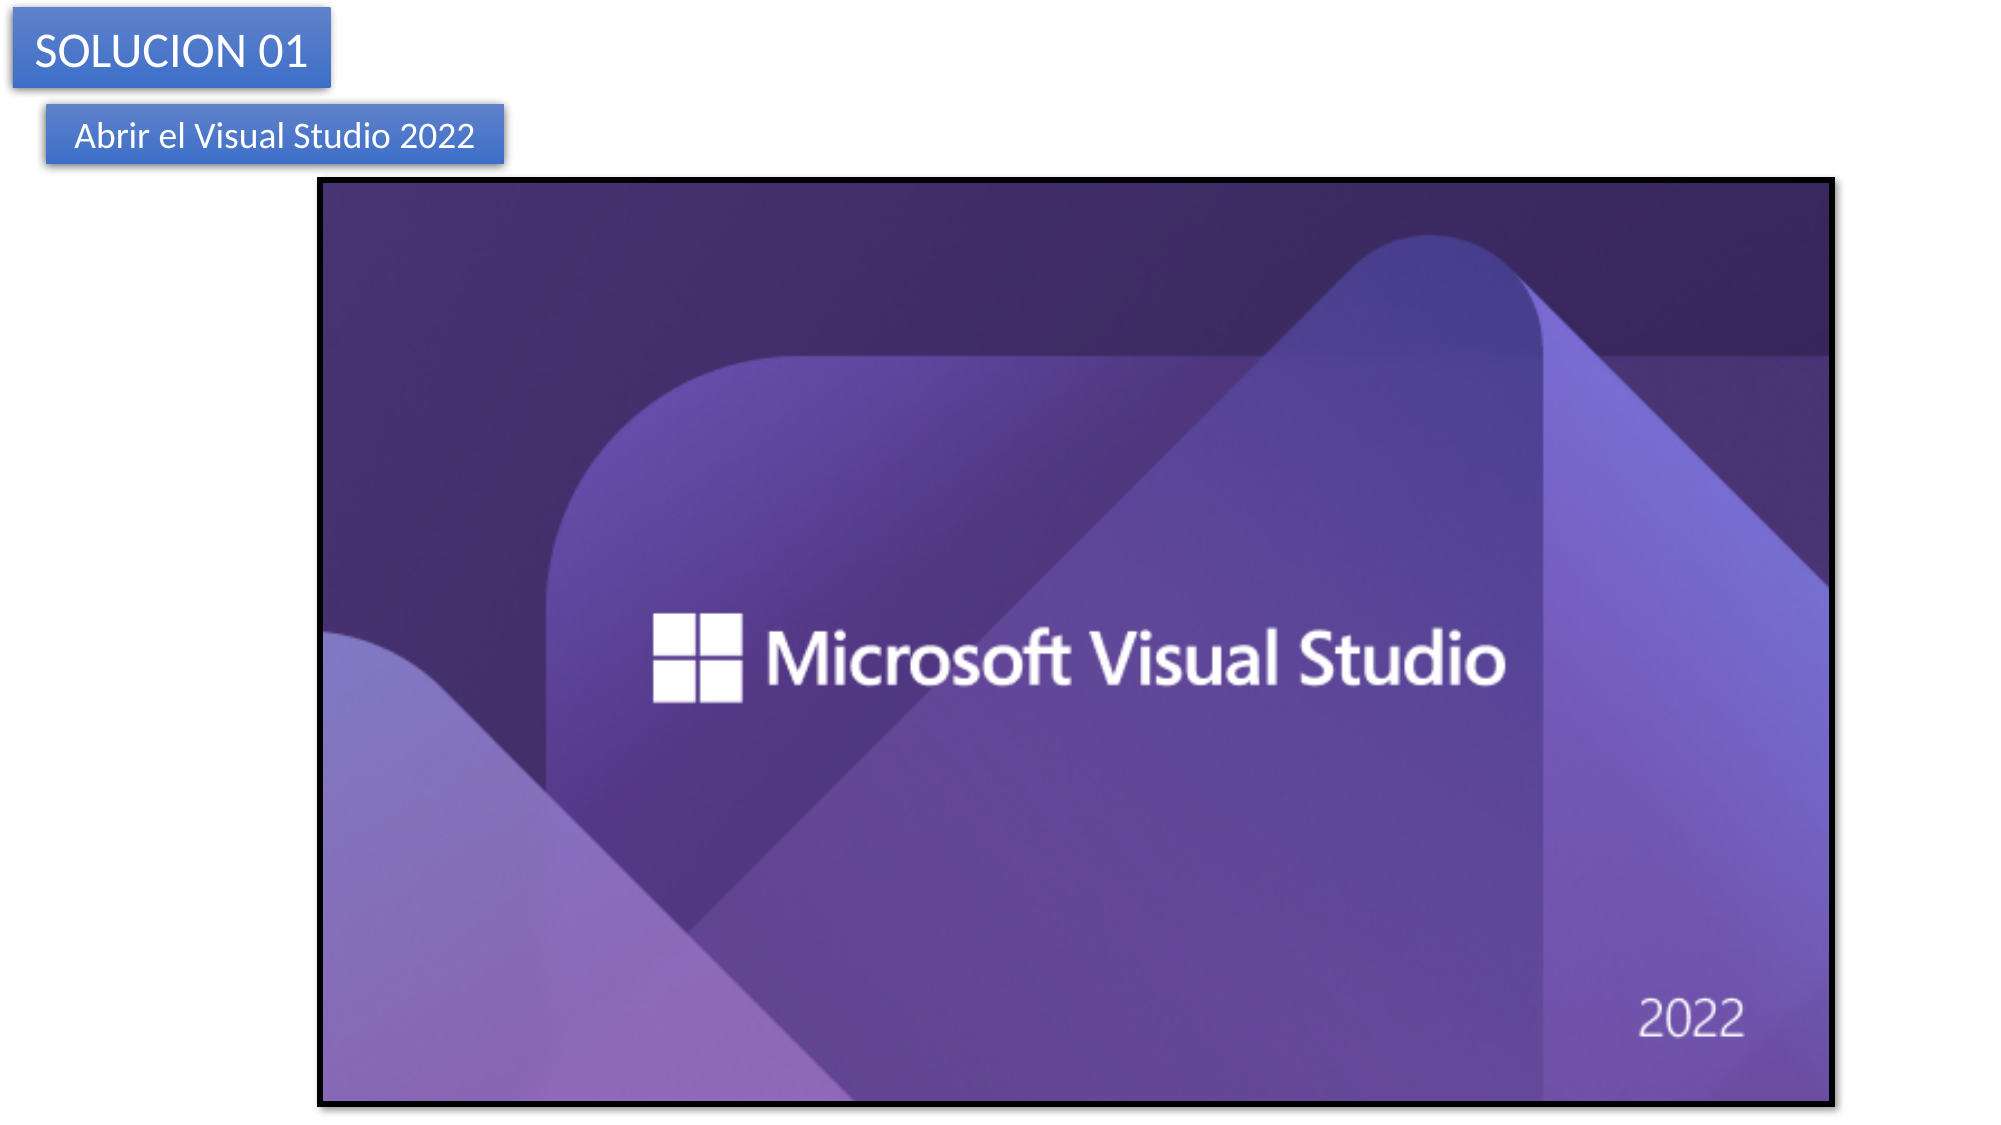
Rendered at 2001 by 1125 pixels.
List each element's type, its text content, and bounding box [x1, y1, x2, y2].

text_box Abrir el Visual Studio 2022 [46, 104, 504, 164]
text_box SOLUCION 01 [12, 7, 331, 88]
picture [323, 182, 1830, 1102]
